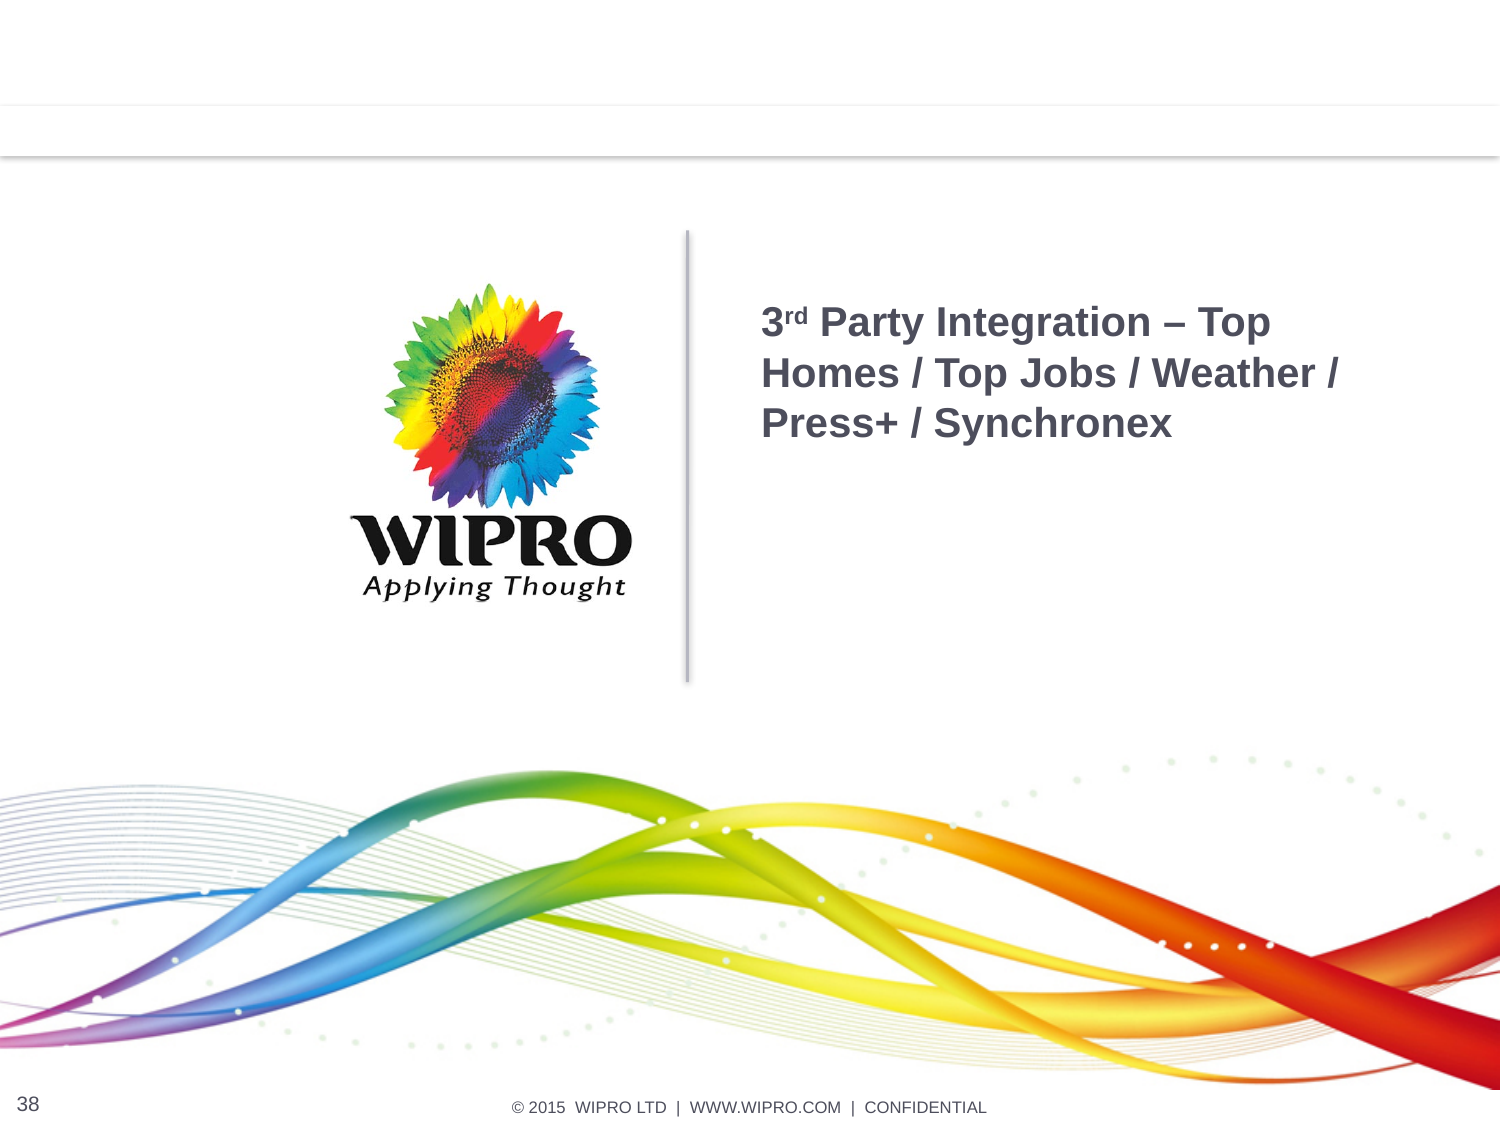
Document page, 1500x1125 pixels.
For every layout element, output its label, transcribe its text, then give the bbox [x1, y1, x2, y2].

picture [0, 733, 1500, 1090]
title 3rd Party Integration – Top Homes / Top Jobs / Weather / Press+ / Synchronex [745, 242, 1422, 499]
picture [337, 273, 645, 615]
